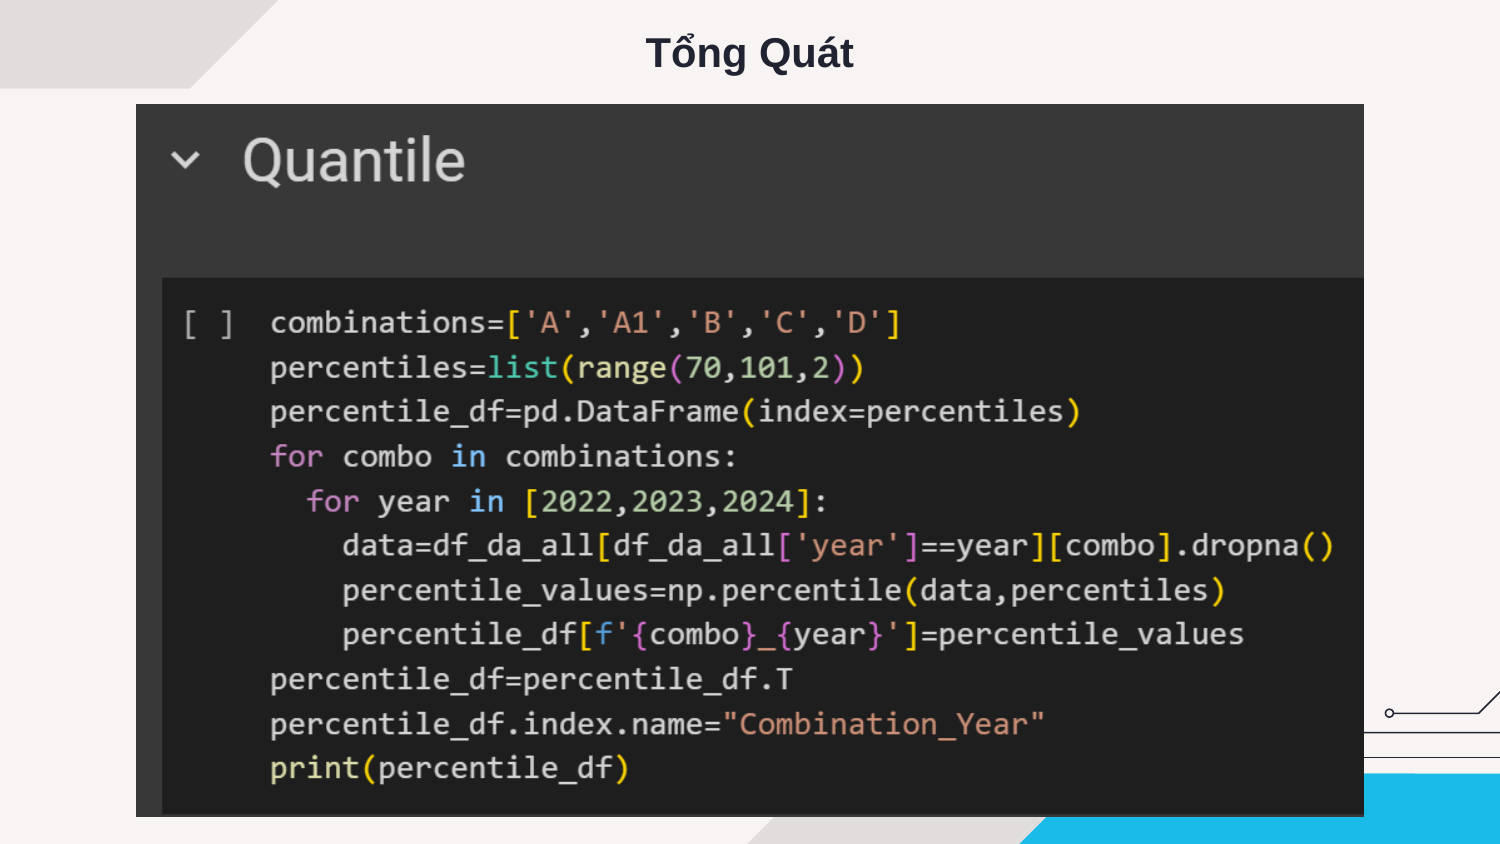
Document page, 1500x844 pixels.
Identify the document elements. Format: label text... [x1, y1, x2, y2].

picture [136, 104, 1364, 818]
title Tổng Quát [118, 10, 1382, 105]
